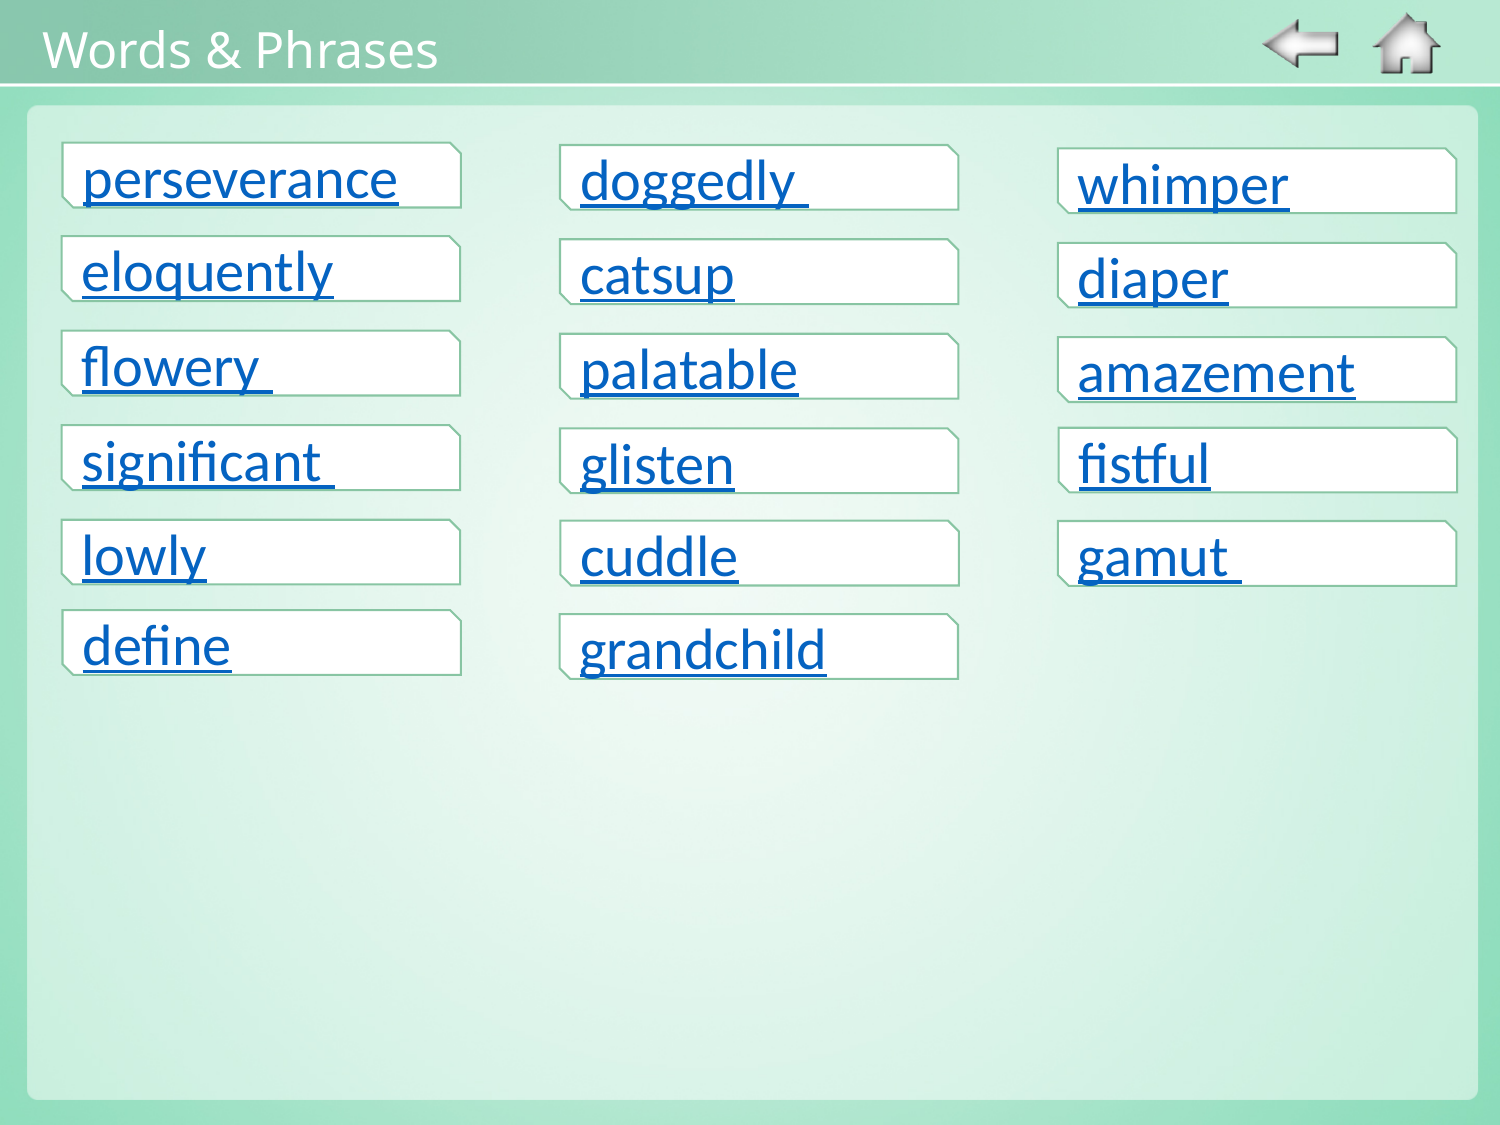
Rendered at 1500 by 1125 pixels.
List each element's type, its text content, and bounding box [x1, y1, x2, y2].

text_box lowly [60, 518, 462, 586]
text_box grandchild [558, 613, 960, 680]
text_box Words & Phrases [27, 11, 582, 87]
text_box perseverance [61, 141, 462, 209]
picture [0, 0, 1500, 1125]
text_box significant [60, 424, 462, 492]
text_box gamut [1056, 519, 1458, 587]
text_box amazement [1056, 336, 1458, 404]
text_box flowery [60, 329, 462, 397]
text_box palatable [558, 332, 960, 400]
text_box doggedly [558, 143, 960, 211]
text_box fistful [1057, 426, 1459, 494]
text_box diaper [1056, 241, 1458, 309]
text_box eloquently [60, 235, 462, 303]
text_box catsup [558, 238, 960, 306]
text_box whimper [1056, 147, 1458, 215]
text_box glisten [558, 427, 960, 495]
text_box cuddle [559, 519, 960, 587]
text_box define [61, 609, 462, 676]
